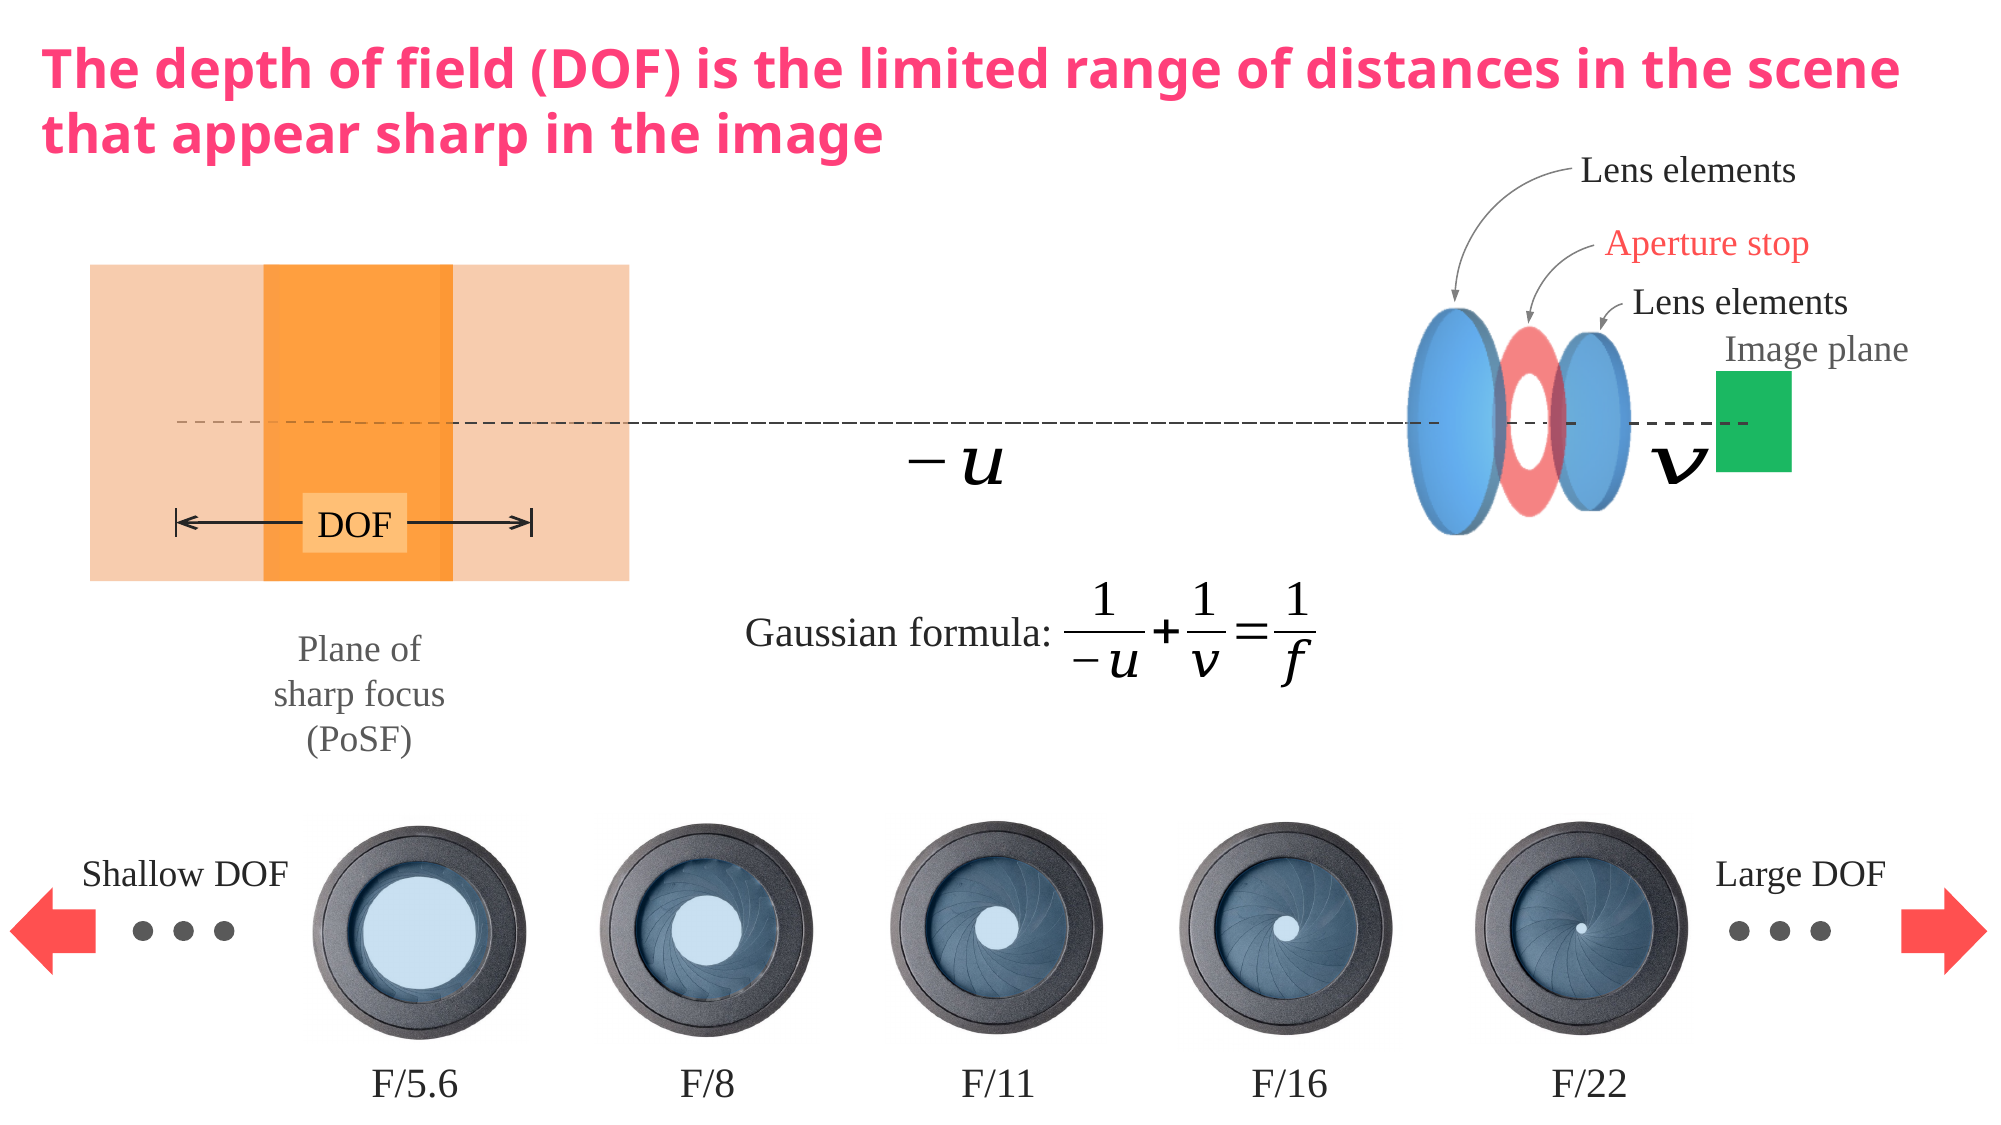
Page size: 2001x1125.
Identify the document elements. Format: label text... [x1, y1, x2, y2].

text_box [9, 813, 1988, 1114]
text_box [90, 264, 263, 582]
text_box Plane of sharp focus (PoSF) [247, 616, 472, 767]
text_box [175, 492, 532, 554]
text_box Lens elements [1565, 137, 1812, 198]
text_box Lens elements [1792, 269, 1864, 330]
text_box Image plane [1792, 316, 1925, 377]
text_box [1459, 167, 1585, 264]
text_box Aperture stop [1589, 210, 1826, 269]
text_box [1583, 244, 1600, 264]
text_box The depth of field (DOF) is the limited range of distances in the scene that appear sharp in the image [26, 27, 1952, 173]
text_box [729, 571, 1321, 690]
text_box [263, 264, 1792, 582]
